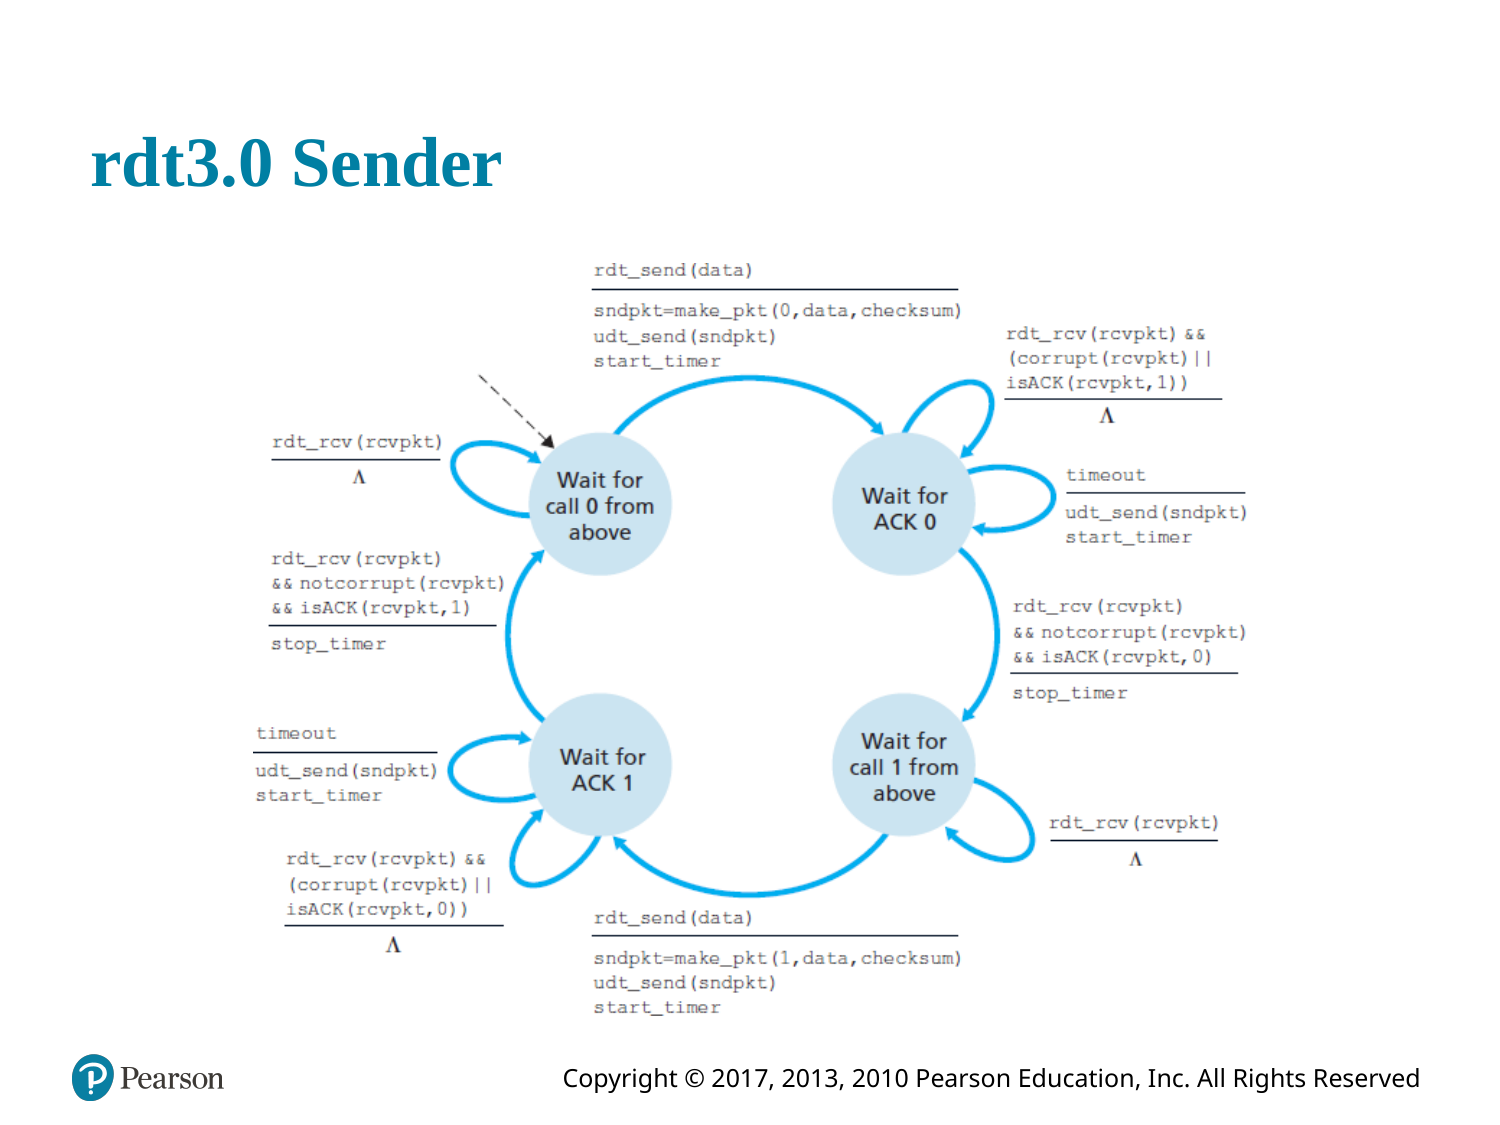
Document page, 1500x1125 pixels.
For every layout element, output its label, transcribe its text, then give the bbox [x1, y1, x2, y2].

picture [72, 1054, 88, 1070]
picture [253, 262, 1247, 1016]
picture [98, 1054, 224, 1101]
picture [80, 1063, 106, 1088]
title r d t3.0 Sender [75, 0, 1425, 216]
picture [72, 1087, 83, 1101]
